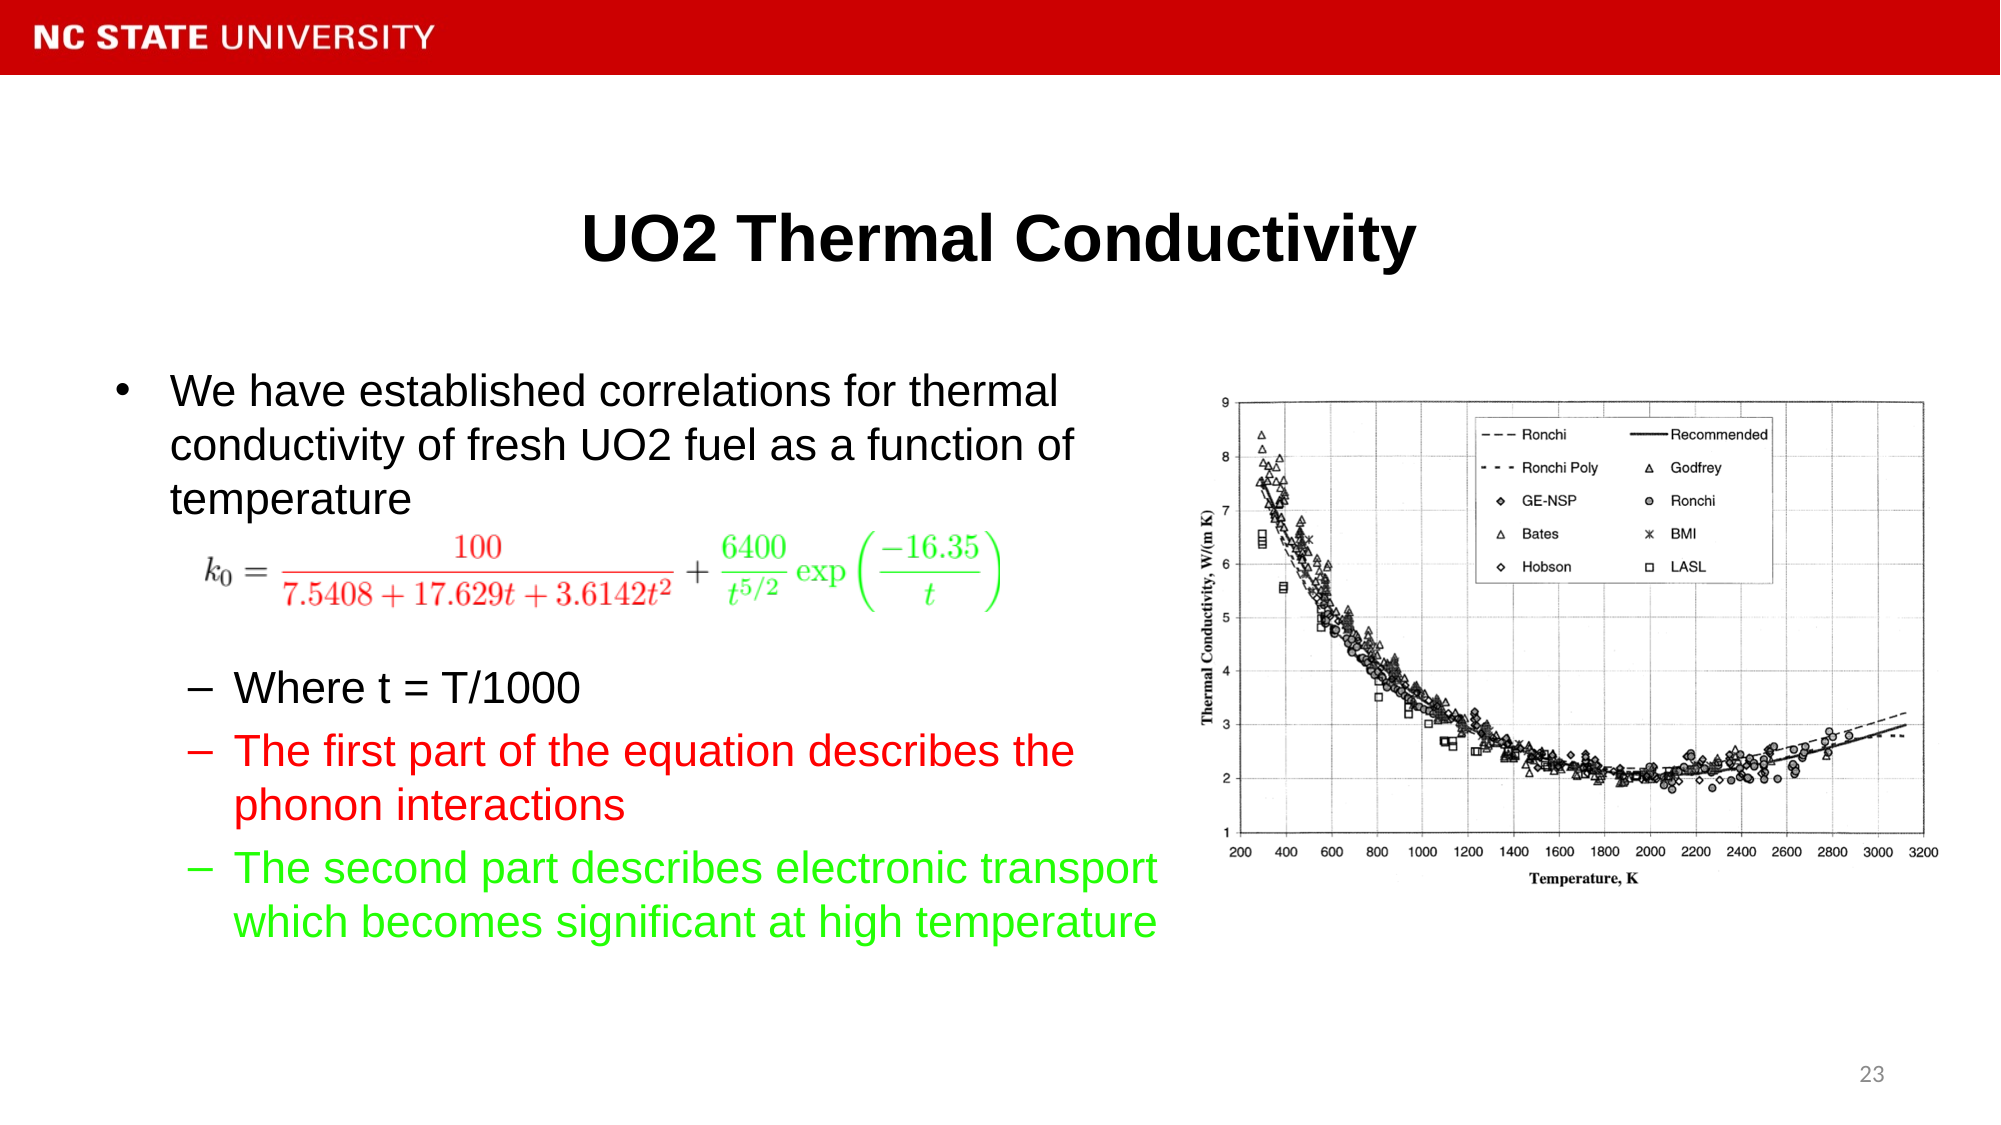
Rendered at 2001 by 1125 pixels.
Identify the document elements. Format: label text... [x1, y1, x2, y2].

slide_number 23 [1433, 1042, 1900, 1103]
title UO2 Thermal Conductivity [99, 147, 1900, 323]
picture [204, 531, 1001, 612]
picture [0, 0, 2000, 75]
picture [1180, 394, 1959, 897]
list We have established correlations for thermal conductivity of fresh UO2 fuel as a function of temperature Where t = T/1000 The first part of the equation describes the phonon interactions The second part describes electronic transport which becomes significant at high temperature [99, 354, 1181, 1005]
